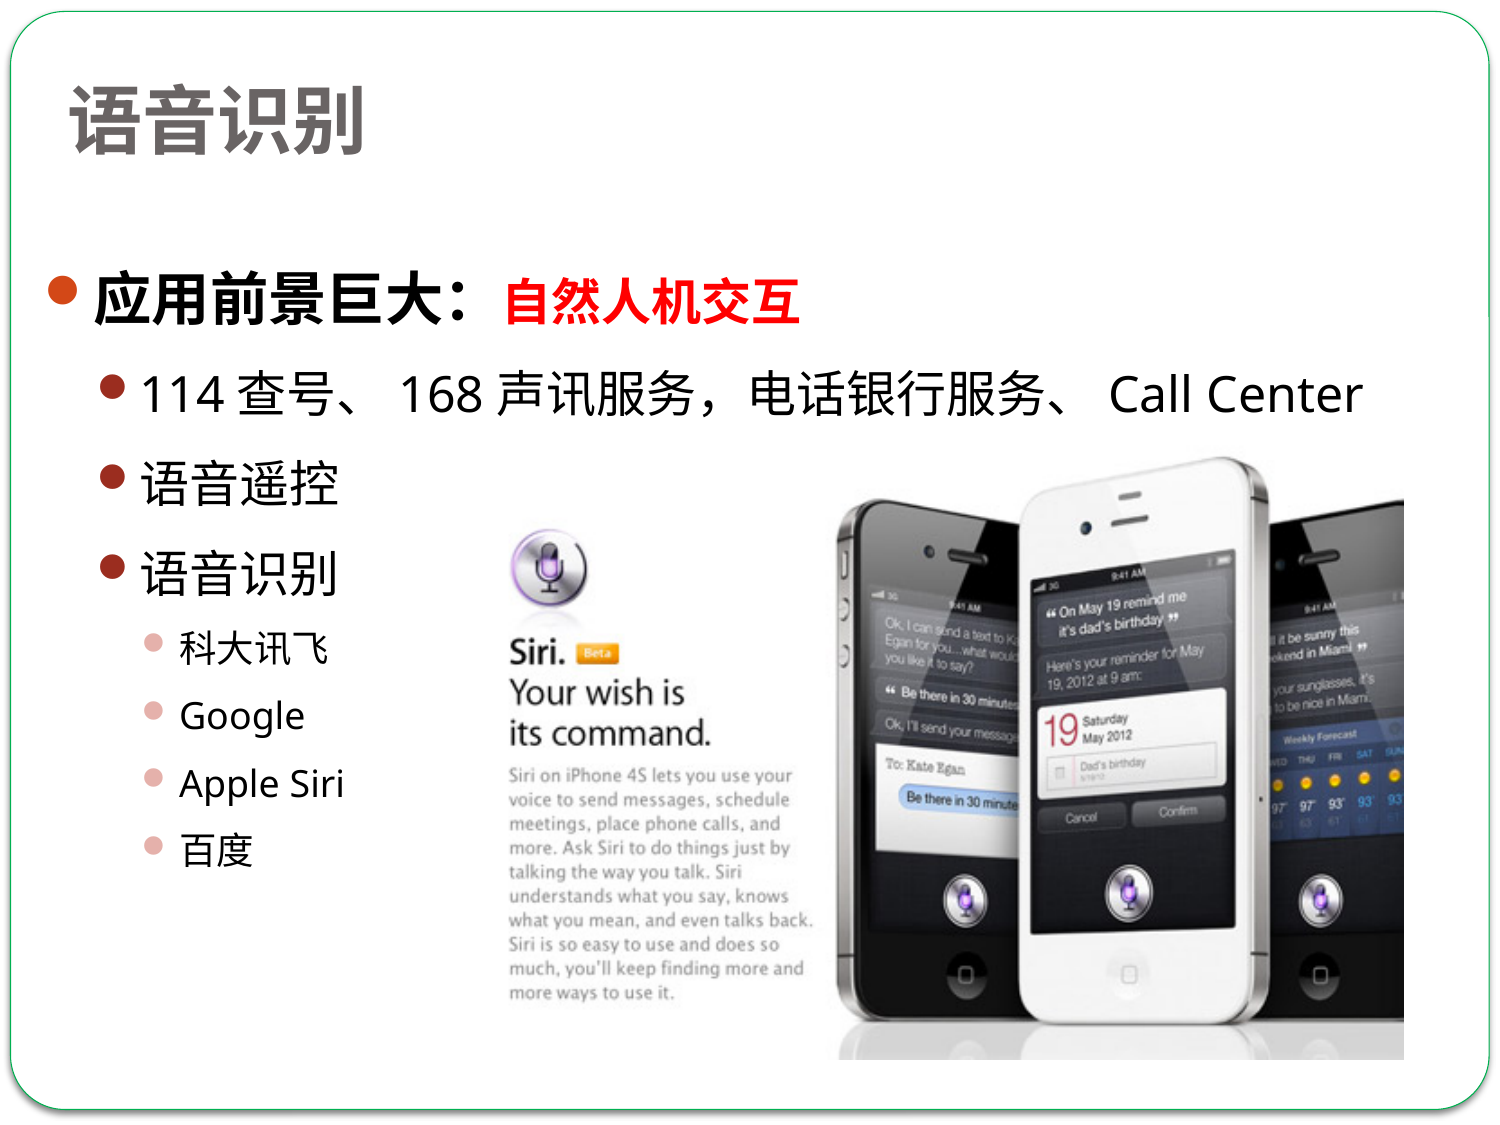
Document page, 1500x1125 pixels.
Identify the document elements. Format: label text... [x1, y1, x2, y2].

title 语音识别 [53, 66, 1441, 179]
list 应用前景巨大：自然人机交互 114查号、168声讯服务，电话银行服务、Call Center 语音遥控 语音识别 科大讯飞 Google Apple Siri 百度 [29, 219, 1467, 1008]
picture [466, 432, 1405, 1061]
